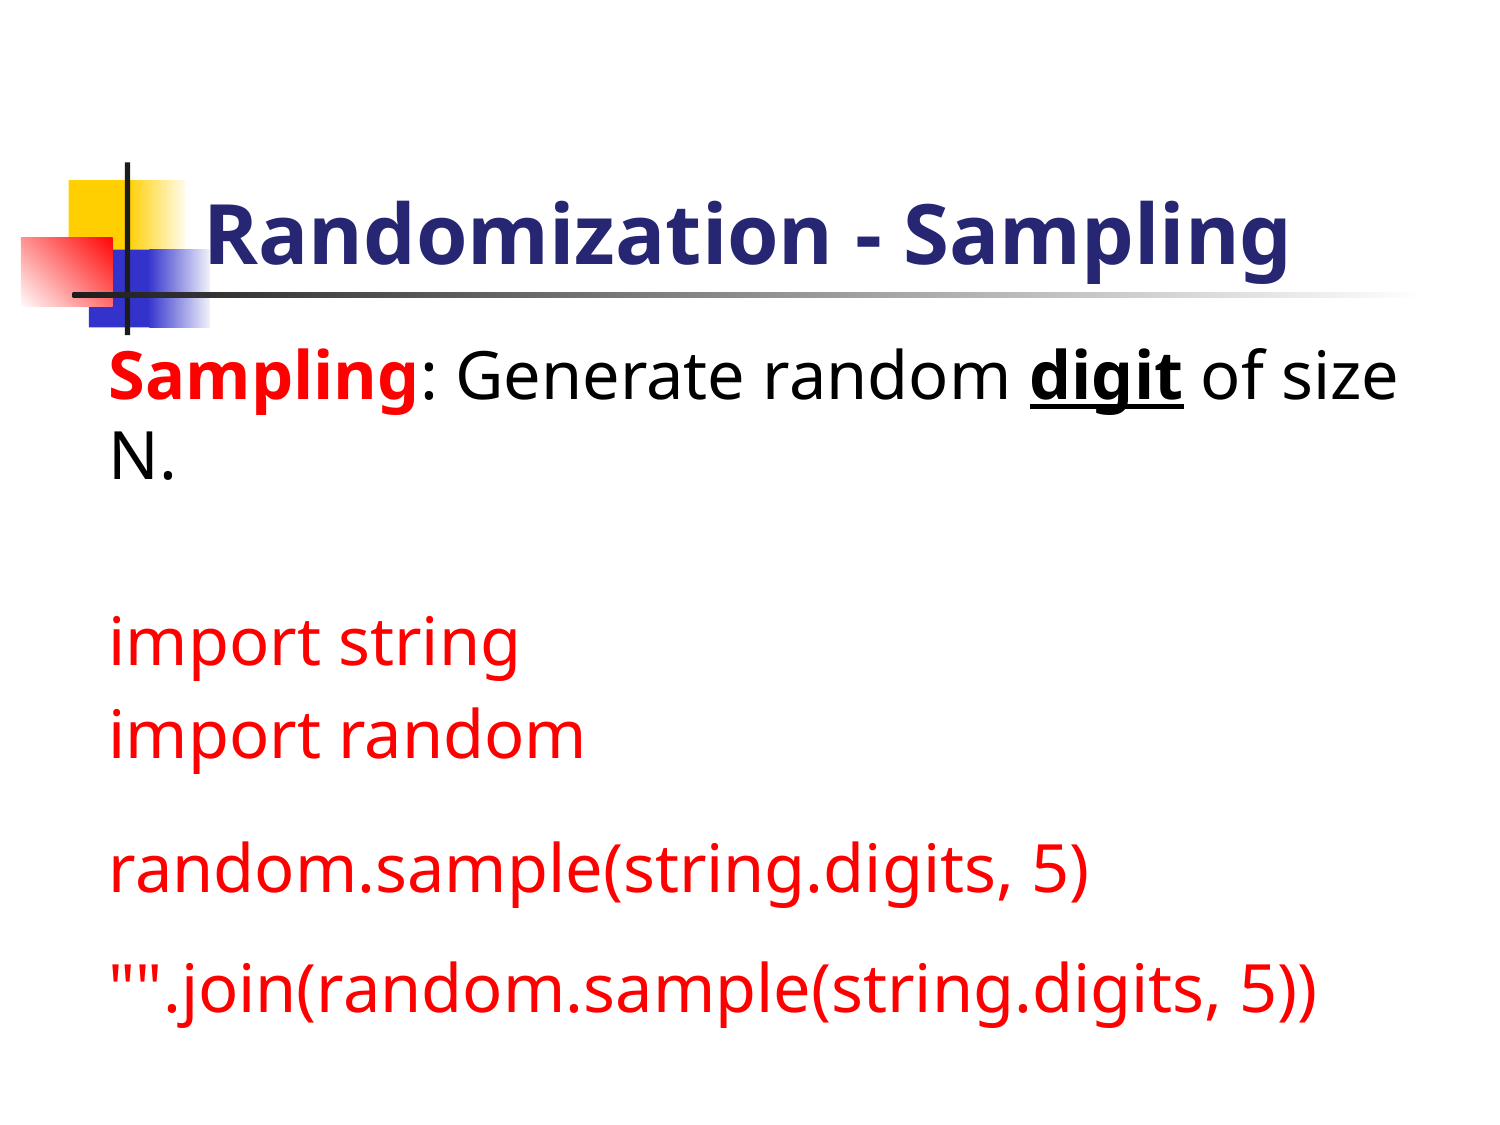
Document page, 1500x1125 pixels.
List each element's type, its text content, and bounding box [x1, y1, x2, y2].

list Sampling: Generate random digit of size N. import string import random random.sample(string.digits, 5) "".join(random.sample(string.digits, 5)) [37, 324, 1500, 1125]
title Randomization - Sampling [188, 101, 1468, 289]
